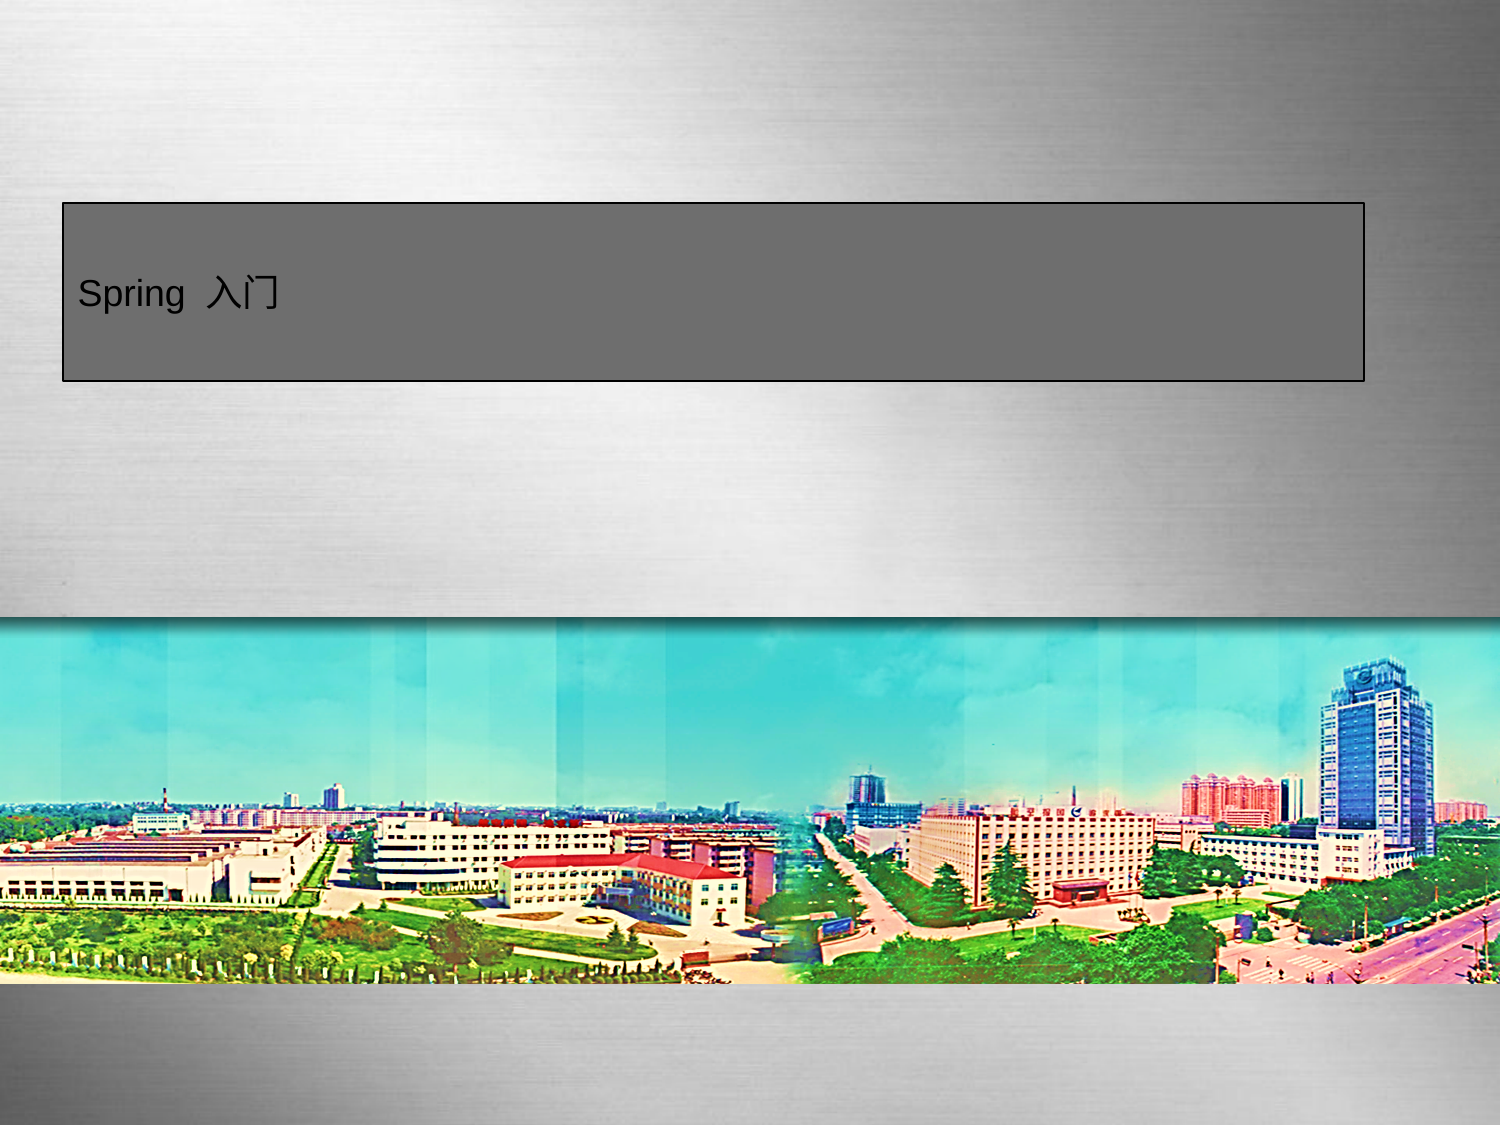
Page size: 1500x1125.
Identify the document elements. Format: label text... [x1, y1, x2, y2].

text_box Spring 入门 [62, 202, 1365, 382]
picture [0, 0, 1500, 1125]
